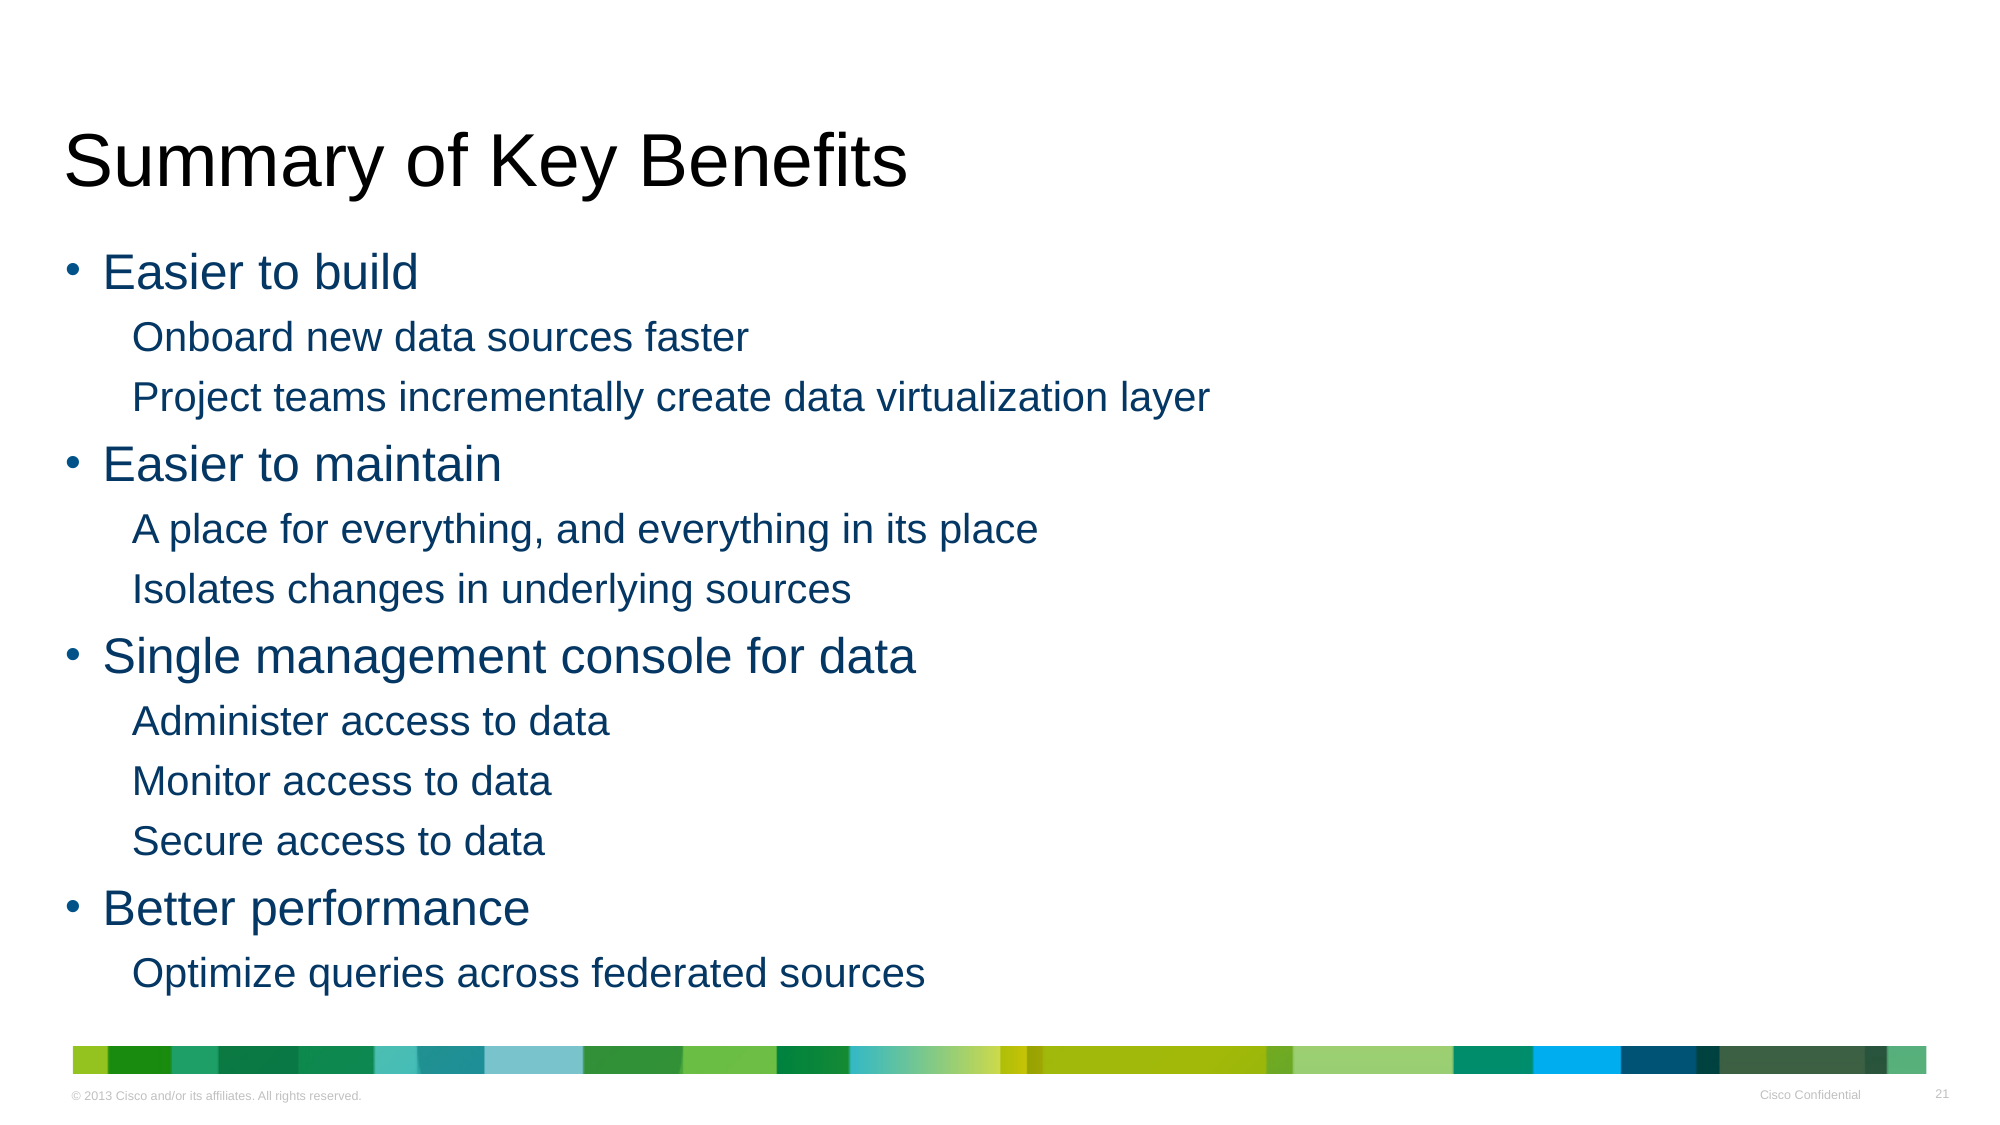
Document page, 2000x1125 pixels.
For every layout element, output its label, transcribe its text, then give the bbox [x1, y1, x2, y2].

picture [72, 1046, 1533, 1074]
picture [1697, 1046, 1927, 1074]
list Easier to build Onboard new data sources faster Project teams incrementally create data virtualization layer Easier to maintain A place for everything, and everything in its place Isolates changes in underlying sources Single management console for data Administer access to data Monitor access to data Secure access to data Better performance Optimize queries across federated sources [50, 219, 1927, 1035]
title Summary of Key Benefits [50, 70, 1927, 209]
